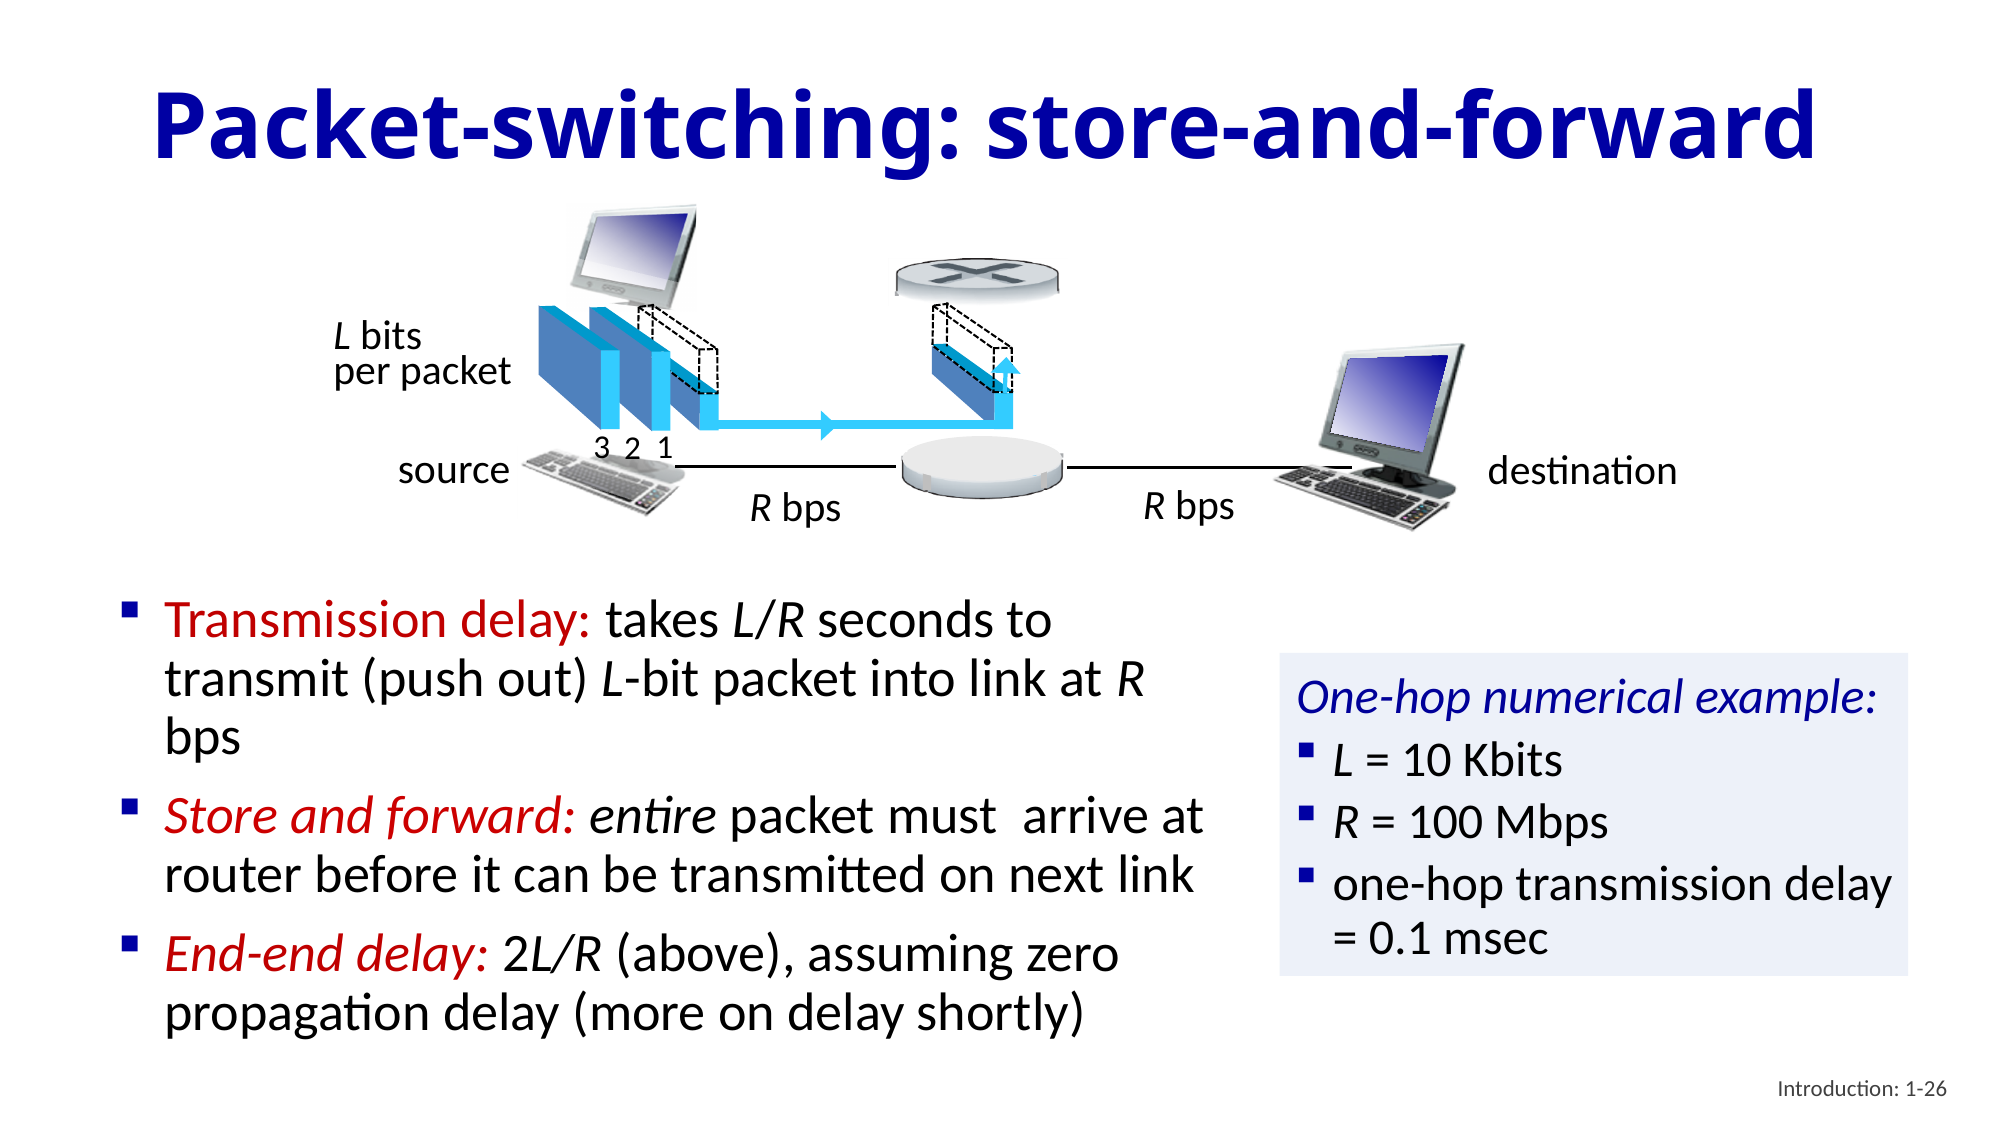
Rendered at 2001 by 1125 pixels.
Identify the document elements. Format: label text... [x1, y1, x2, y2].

text_box R bps [734, 472, 857, 538]
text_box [1279, 652, 1913, 1030]
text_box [546, 203, 726, 302]
text_box R bps [1128, 470, 1227, 536]
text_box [1227, 335, 1471, 546]
title Packet-switching: store-and-forward [135, 55, 1861, 202]
list Transmission delay: takes L/R seconds to transmit (push out) L-bit packet into link at R bps Store and forward: entire packet must arrive at router before it can be transmitted on next link End-end delay: 2L/R (above), assuming zero propagation delay (more on delay shortly) [102, 583, 1249, 1125]
slide_number Introduction: 1-26 [1512, 1056, 1963, 1117]
text_box L bits per packet [318, 314, 528, 401]
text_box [896, 436, 1070, 500]
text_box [517, 444, 694, 519]
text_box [538, 302, 1021, 441]
text_box source [383, 434, 526, 500]
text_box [888, 258, 1068, 309]
text_box destination [1472, 435, 1694, 501]
